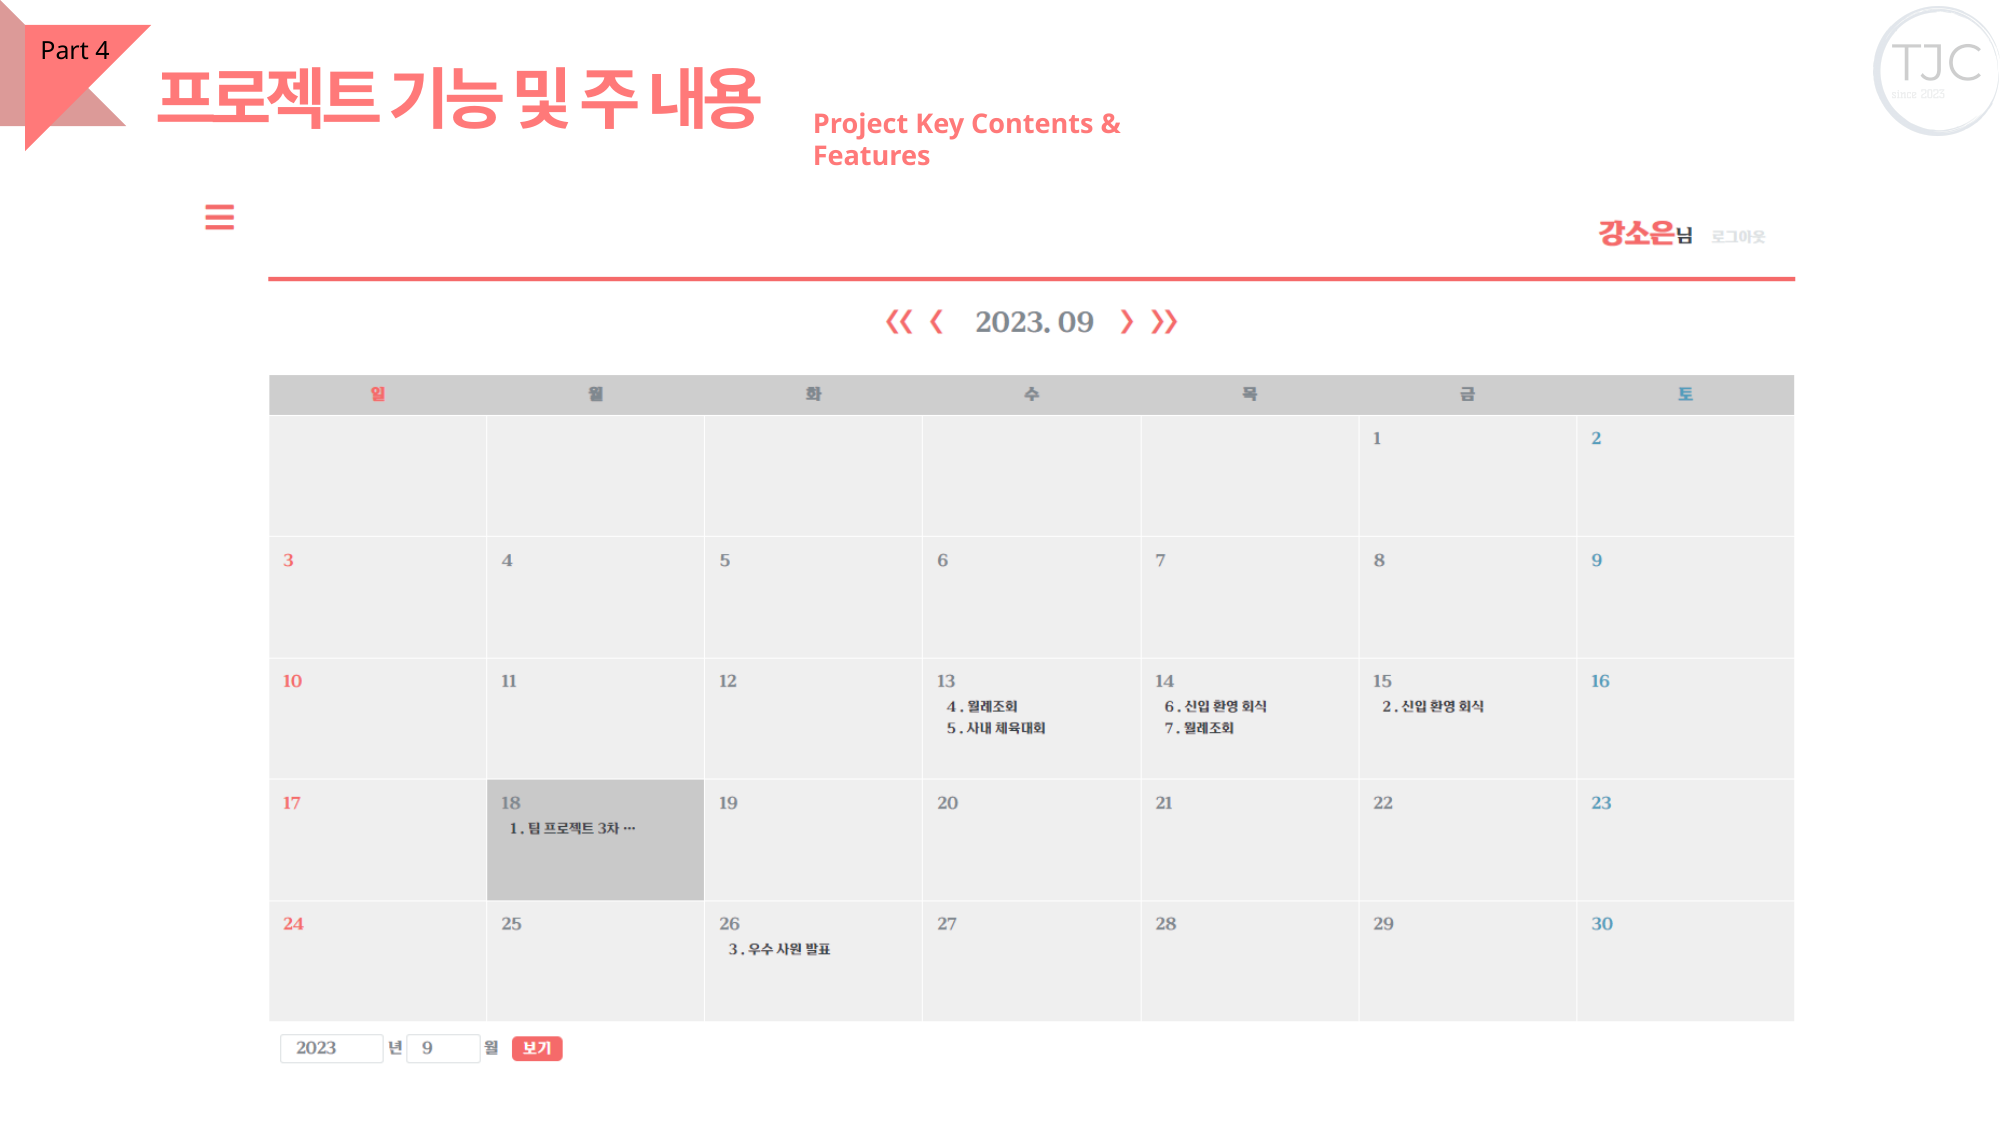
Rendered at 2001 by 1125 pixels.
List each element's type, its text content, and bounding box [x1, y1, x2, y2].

picture [139, 182, 1860, 1100]
text_box Project Key Contents & Features [798, 98, 1256, 179]
text_box 프로젝트 기능 및 주 내용 [140, 49, 912, 145]
text_box [24, 23, 154, 154]
text_box [51, 88, 129, 128]
text_box [0, 0, 25, 128]
text_box Part 4 [25, 27, 125, 73]
